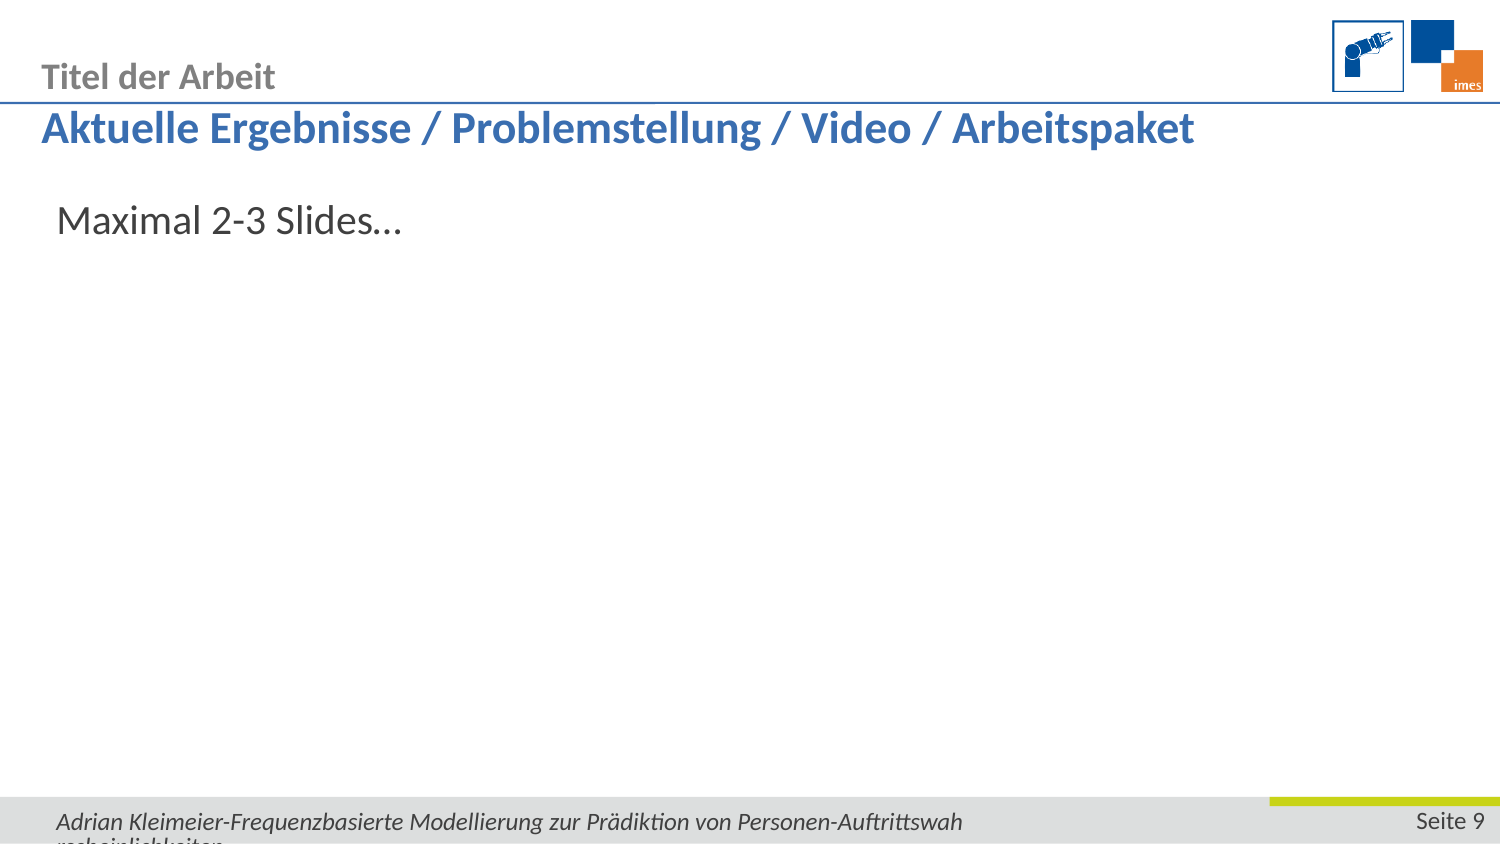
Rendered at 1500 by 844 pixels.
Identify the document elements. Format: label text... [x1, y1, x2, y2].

title Aktuelle Ergebnisse / Problemstellung / Video / Arbeitspaket [41, 103, 1223, 162]
list Titel der Arbeit [41, 43, 1223, 103]
picture [1411, 20, 1483, 92]
footer Adrian Kleimeier-Frequenzbasierte Modellierung zur Prädiktion von Personen-Auftrittswahrscheinlichkeiten [41, 796, 988, 844]
picture [1332, 20, 1404, 92]
list Maximal 2-3 Slides… [41, 185, 1459, 733]
